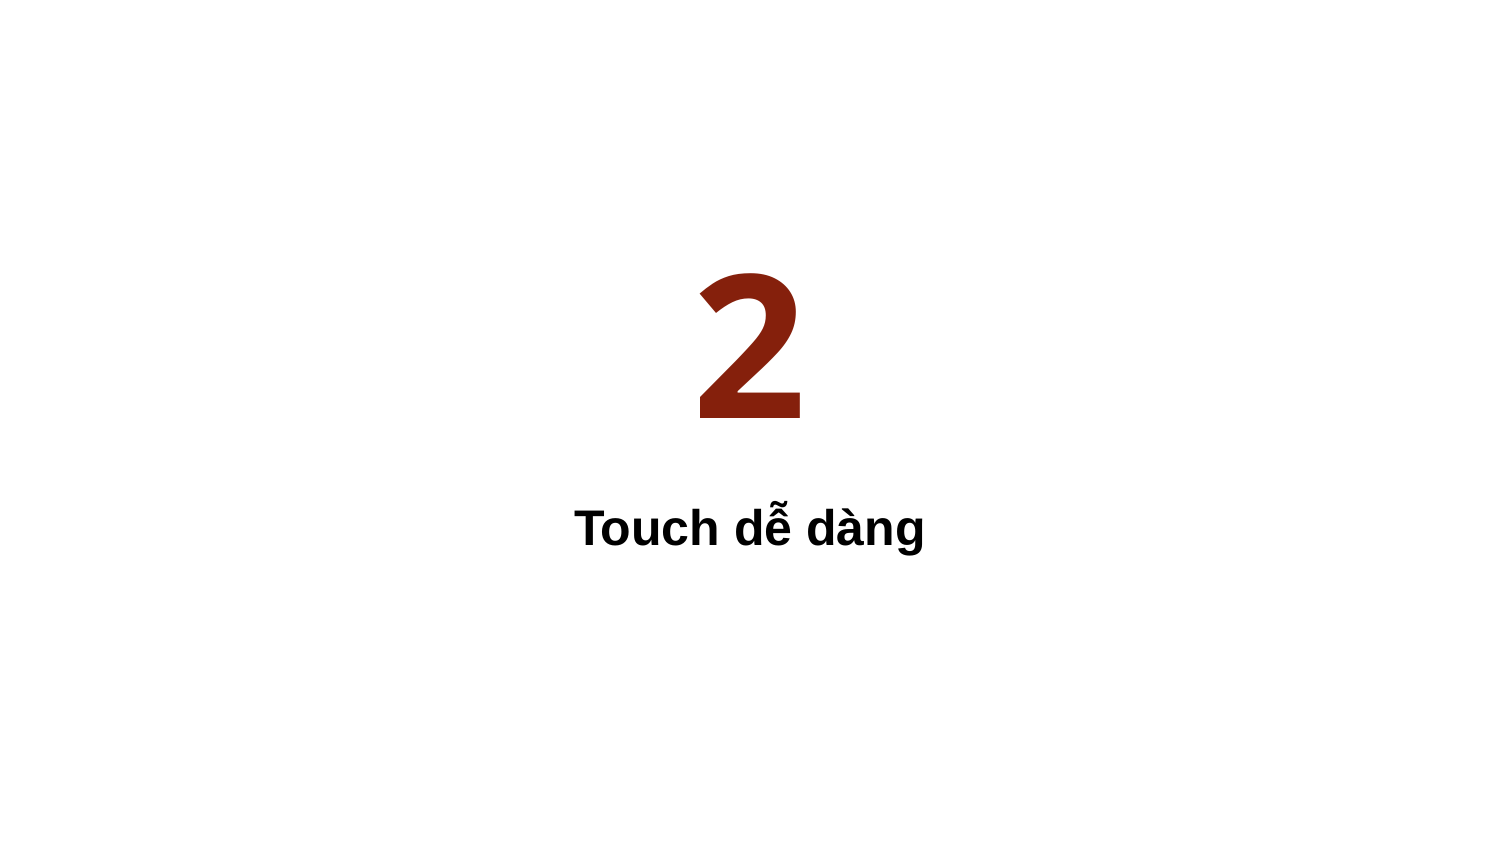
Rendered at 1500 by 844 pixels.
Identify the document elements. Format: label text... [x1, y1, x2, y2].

title 2 [625, 221, 875, 455]
title Touch dễ dàng [429, 455, 1071, 596]
